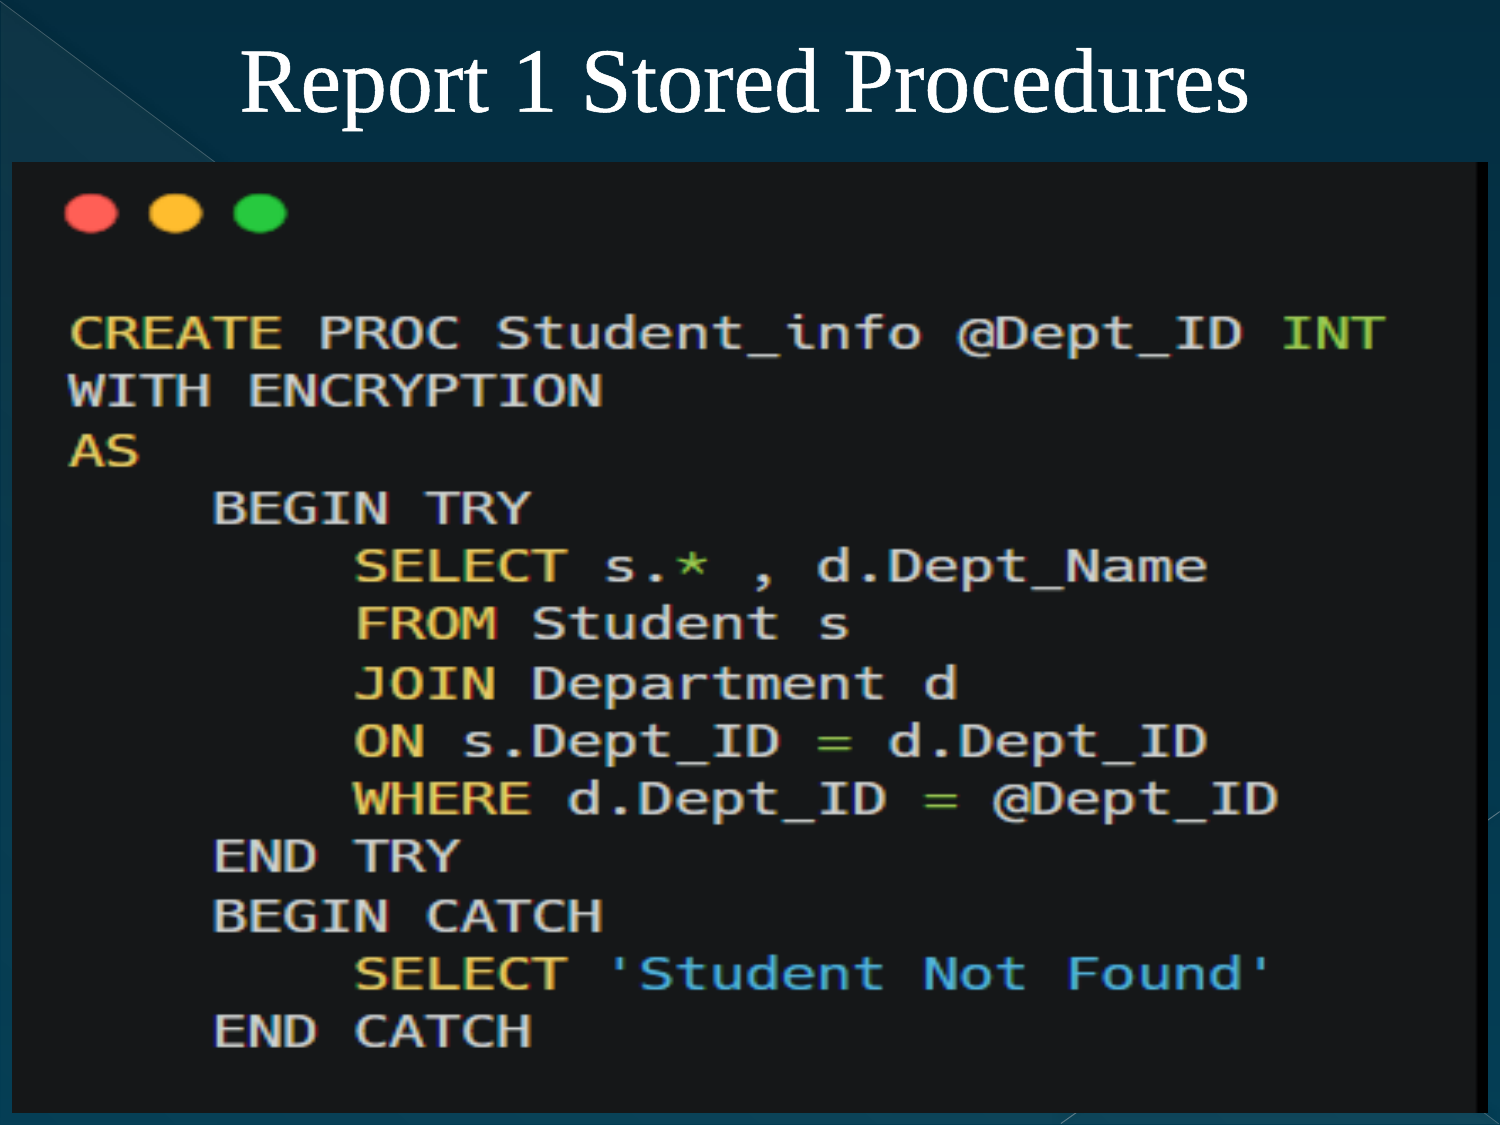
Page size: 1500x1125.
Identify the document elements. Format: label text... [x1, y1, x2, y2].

picture [12, 162, 1488, 1116]
picture [6, 854, 10, 965]
text_box Report 1 Stored Procedures [224, 12, 1268, 138]
